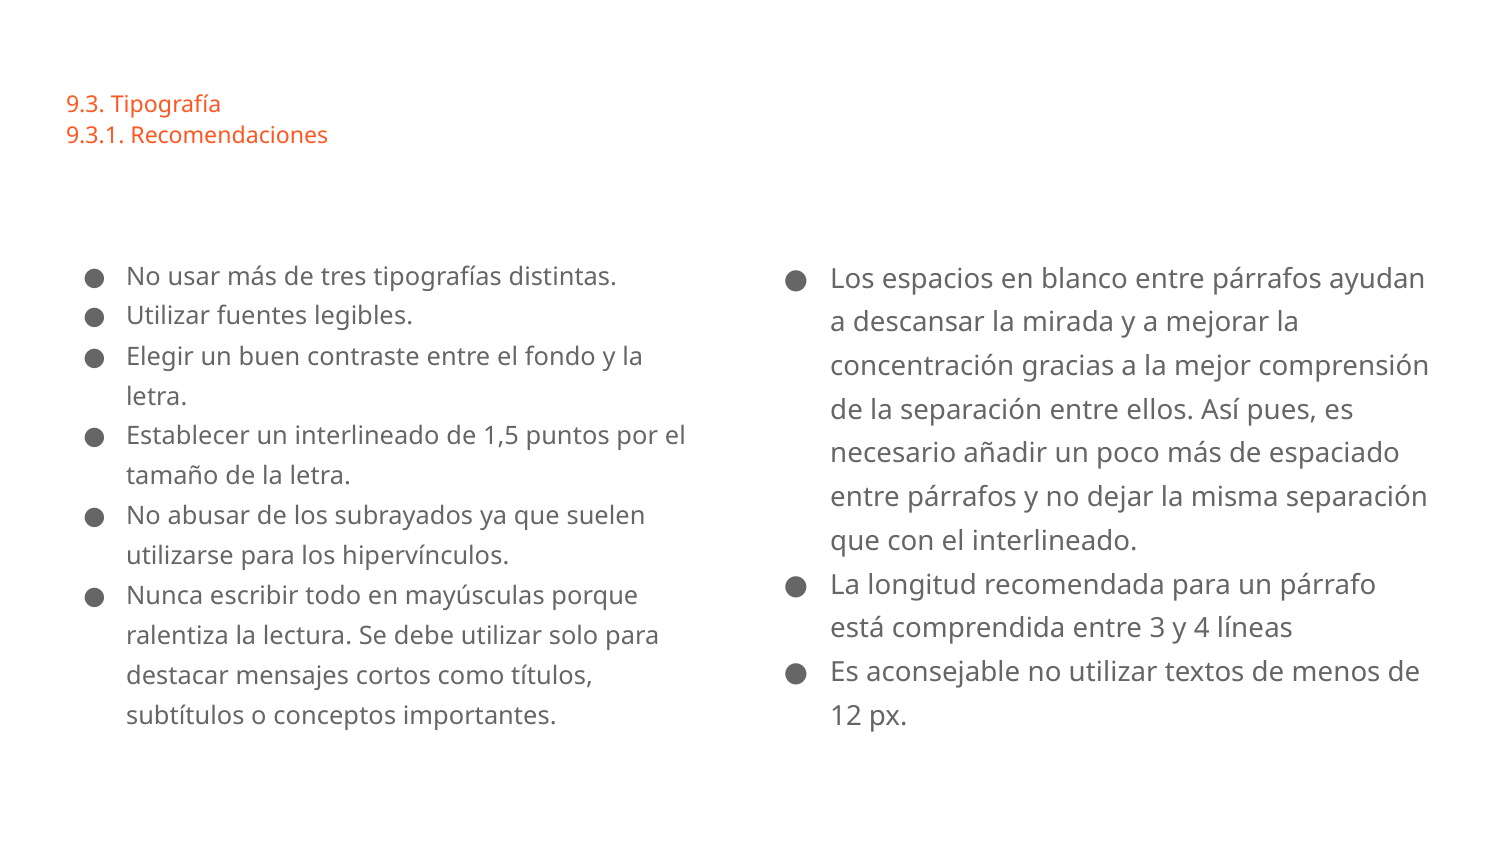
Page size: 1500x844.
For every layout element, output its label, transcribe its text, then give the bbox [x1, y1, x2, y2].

list No usar más de tres tipografías distintas. Utilizar fuentes legibles. Elegir un buen contraste entre el fondo y la letra. Establecer un interlineado de 1,5 puntos por el tamaño de la letra. No abusar de los subrayados ya que suelen utilizarse para los hipervínculos. Nunca escribir todo en mayúsculas porque ralentiza la lectura. Se debe utilizar solo para destacar mensajes cortos como títulos, subtítulos o conceptos importantes. [51, 237, 718, 750]
list Los espacios en blanco entre párrafos ayudan a descansar la mirada y a mejorar la concentración gracias a la mejor comprensión de la separación entre ellos. Así pues, es necesario añadir un poco más de espaciado entre párrafos y no dejar la misma separación que con el interlineado. La longitud recomendada para un párrafo está comprendida entre 3 y 4 líneas Es aconsejable no utilizar textos de menos de 12 px. [750, 237, 1449, 750]
title 9.3. Tipografía 9.3.1. Recomendaciones [51, 72, 1449, 167]
